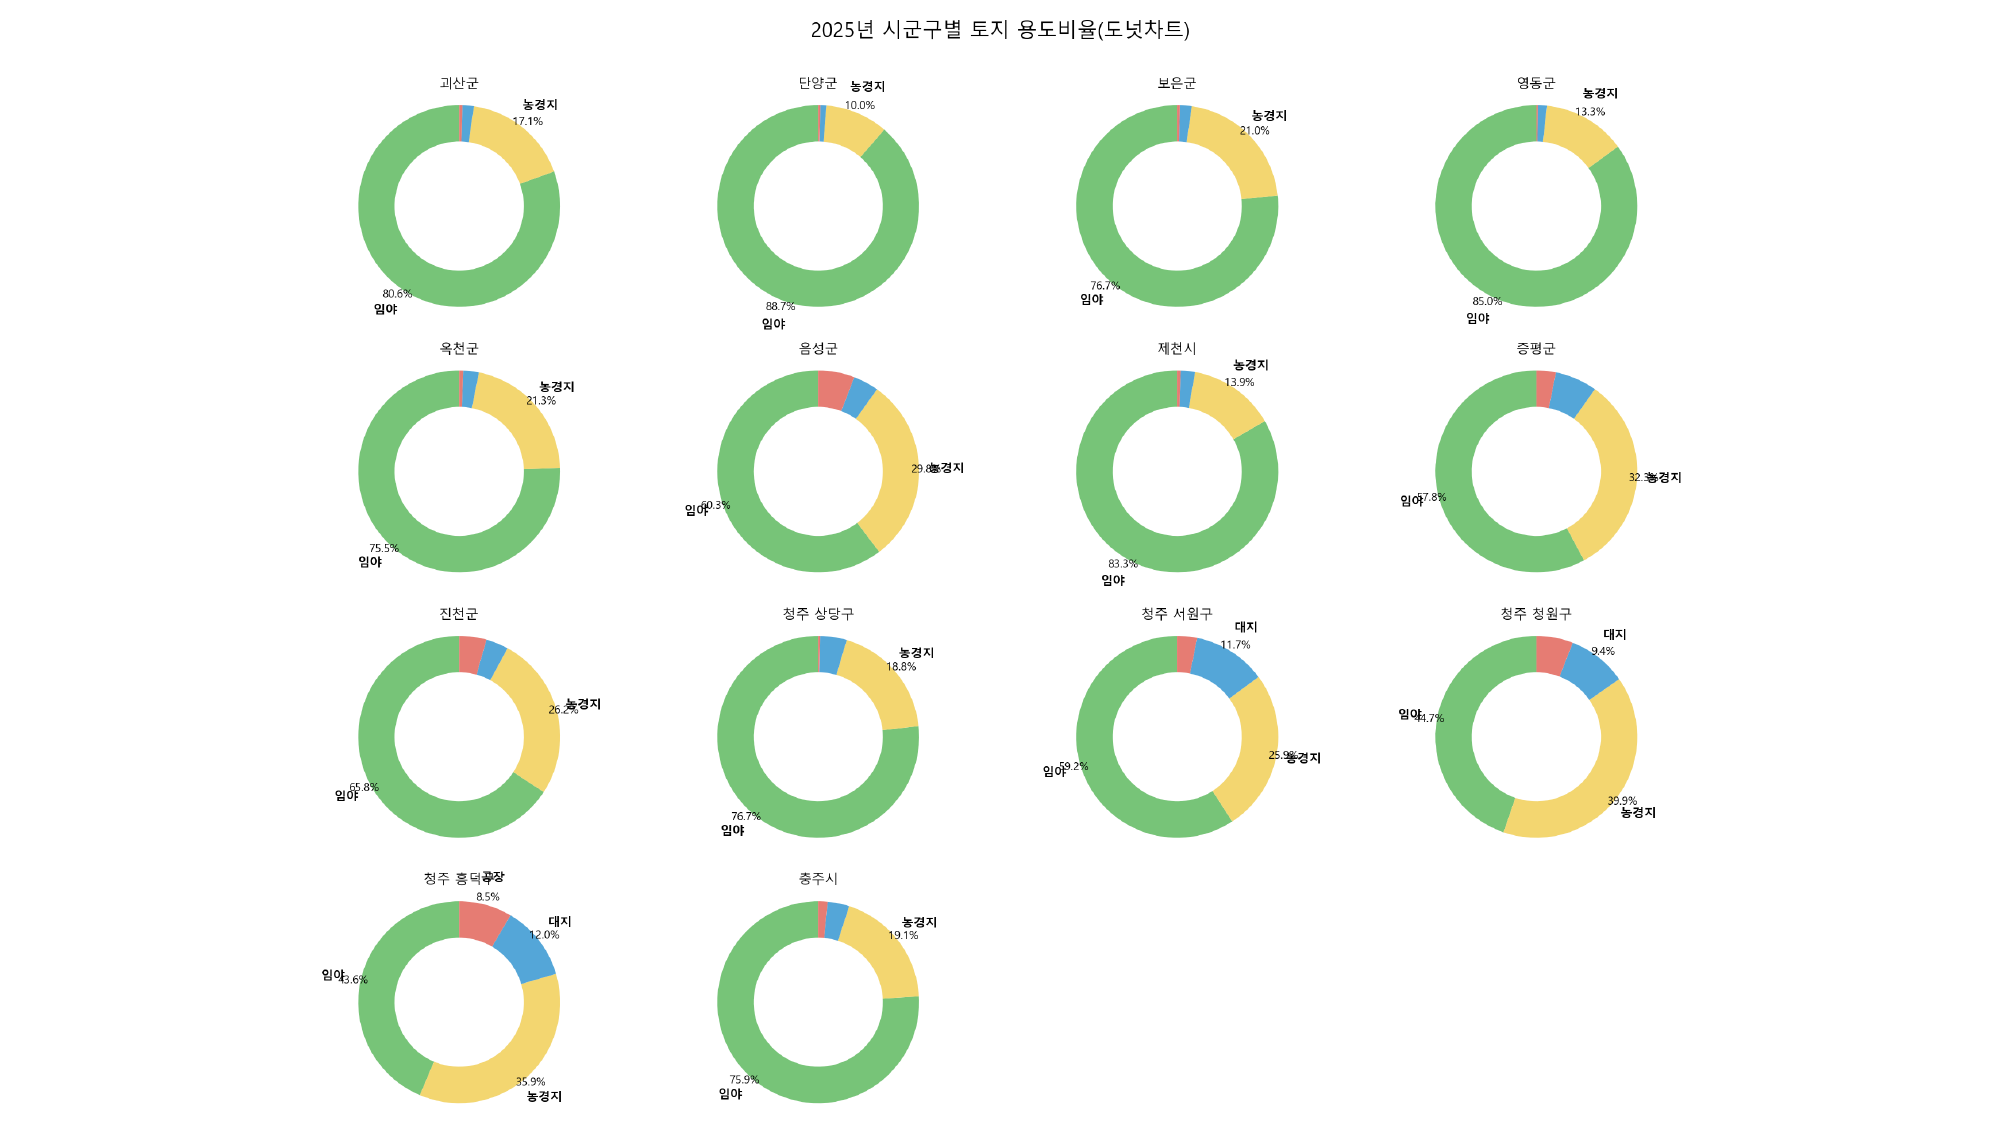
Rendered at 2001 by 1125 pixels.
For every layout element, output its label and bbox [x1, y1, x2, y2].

picture [276, 0, 1724, 1125]
